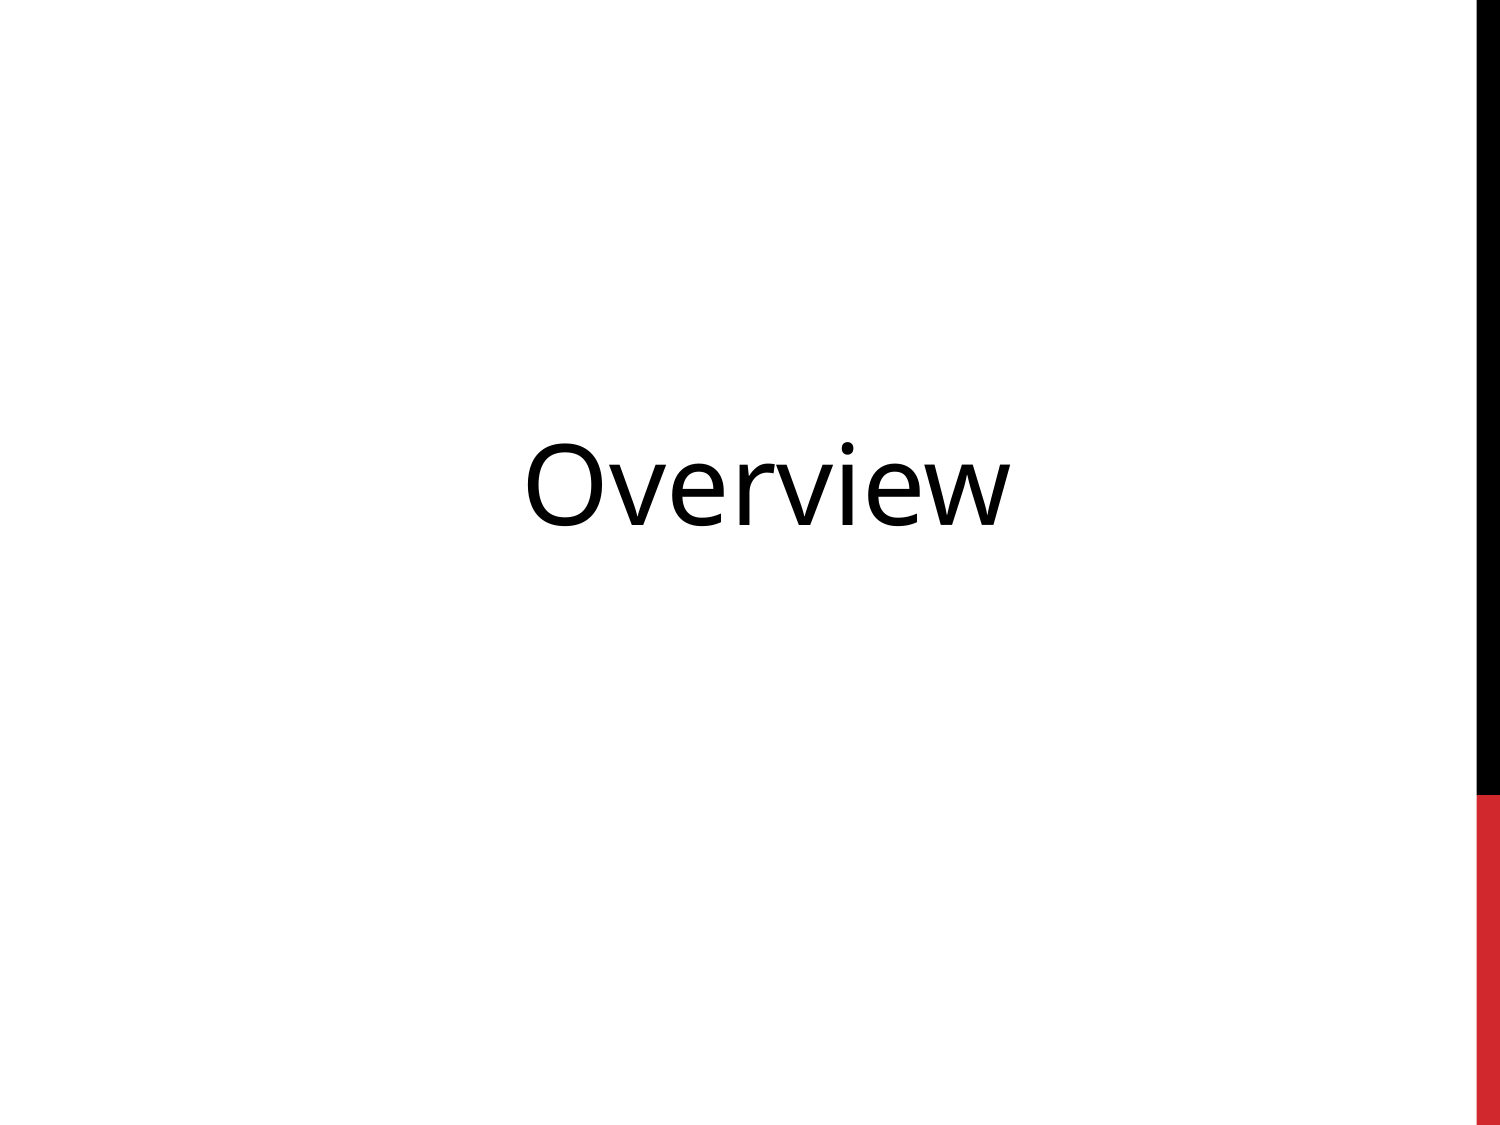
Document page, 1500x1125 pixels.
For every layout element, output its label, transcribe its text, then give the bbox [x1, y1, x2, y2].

text_box Overview [493, 405, 1042, 555]
